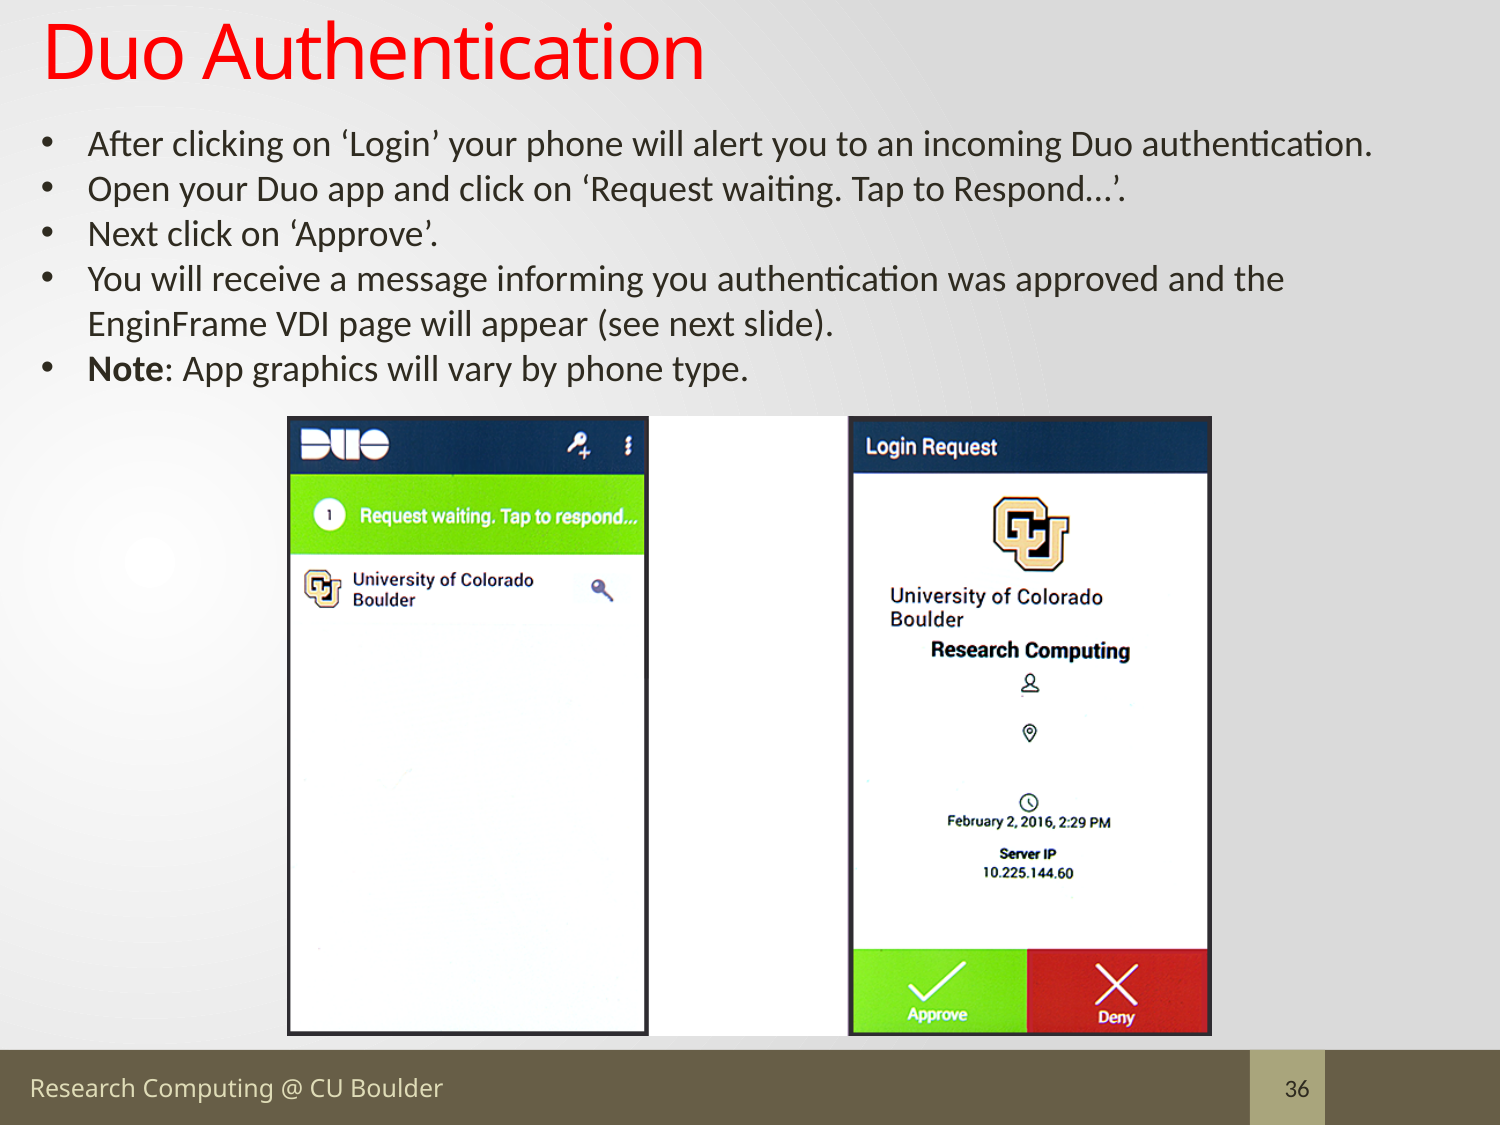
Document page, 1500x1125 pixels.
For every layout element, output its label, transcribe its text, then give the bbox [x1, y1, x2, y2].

slide_number 36 [1252, 1050, 1325, 1125]
title Duo Authentication [26, 2, 1418, 96]
text_box After clicking on ‘Login’ your phone will alert you to an incoming Duo authentication. Open your Duo app and click on ‘Request waiting. Tap to Respond…’. Next click on ‘Approve’. You will receive a message informing you authentication was approved and the EnginFrame VDI page will appear (see next slide). Note: App graphics will vary by phone type. [26, 111, 1473, 442]
picture [287, 415, 1212, 1036]
